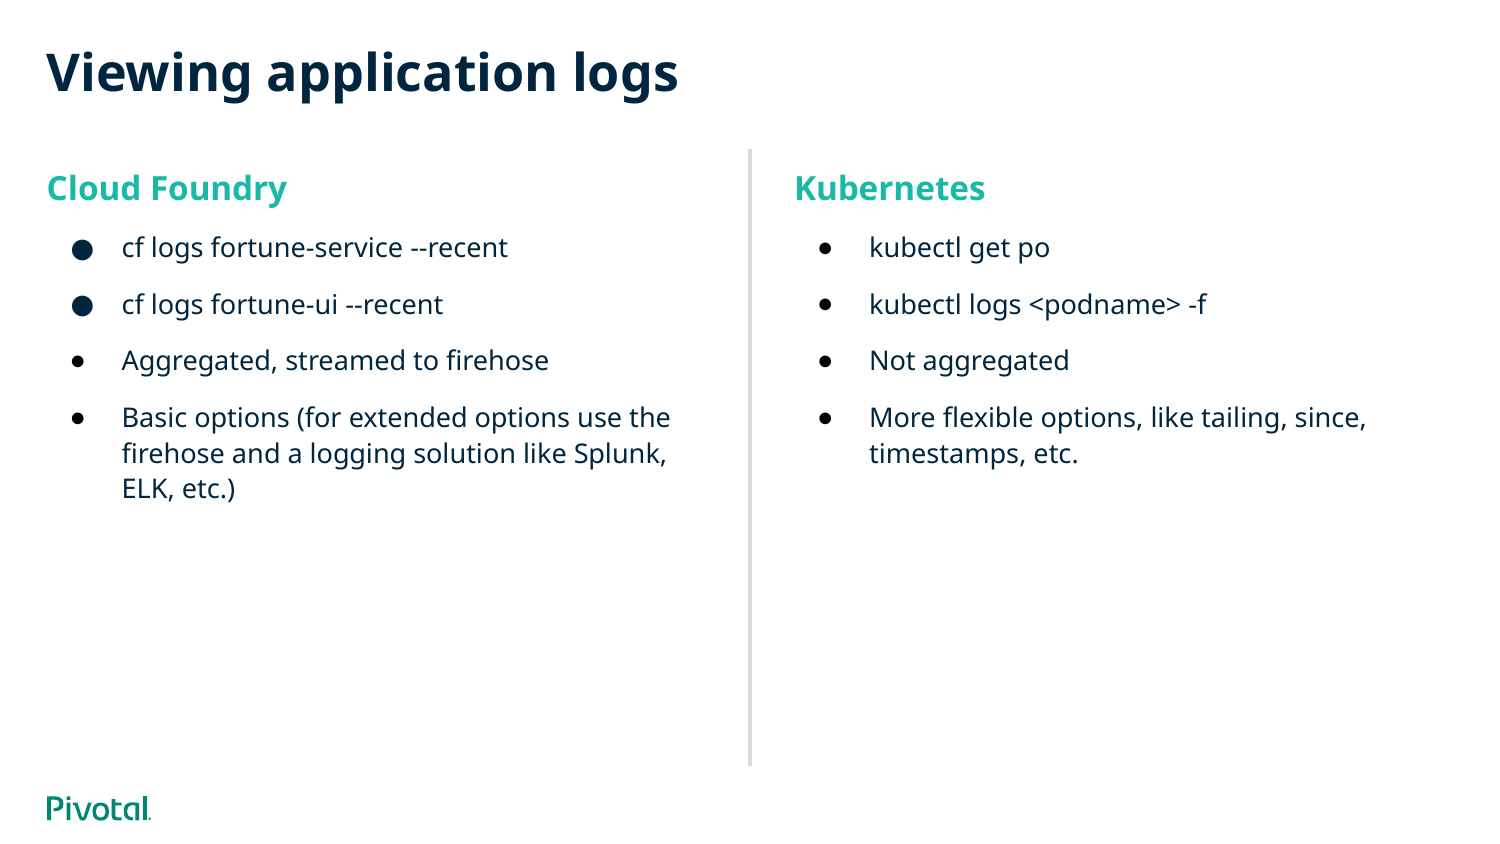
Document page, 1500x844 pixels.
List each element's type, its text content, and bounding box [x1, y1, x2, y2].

list Cloud Foundry cf logs fortune-service --recent cf logs fortune-ui --recent Aggregated, streamed to firehose Basic options (for extended options use the firehose and a logging solution like Splunk, ELK, etc.) [31, 147, 707, 767]
list Kubernetes kubectl get po kubectl logs <podname> -f Not aggregated More flexible options, like tailing, since, timestamps, etc. [779, 147, 1454, 767]
title Viewing application logs [31, 24, 1453, 90]
